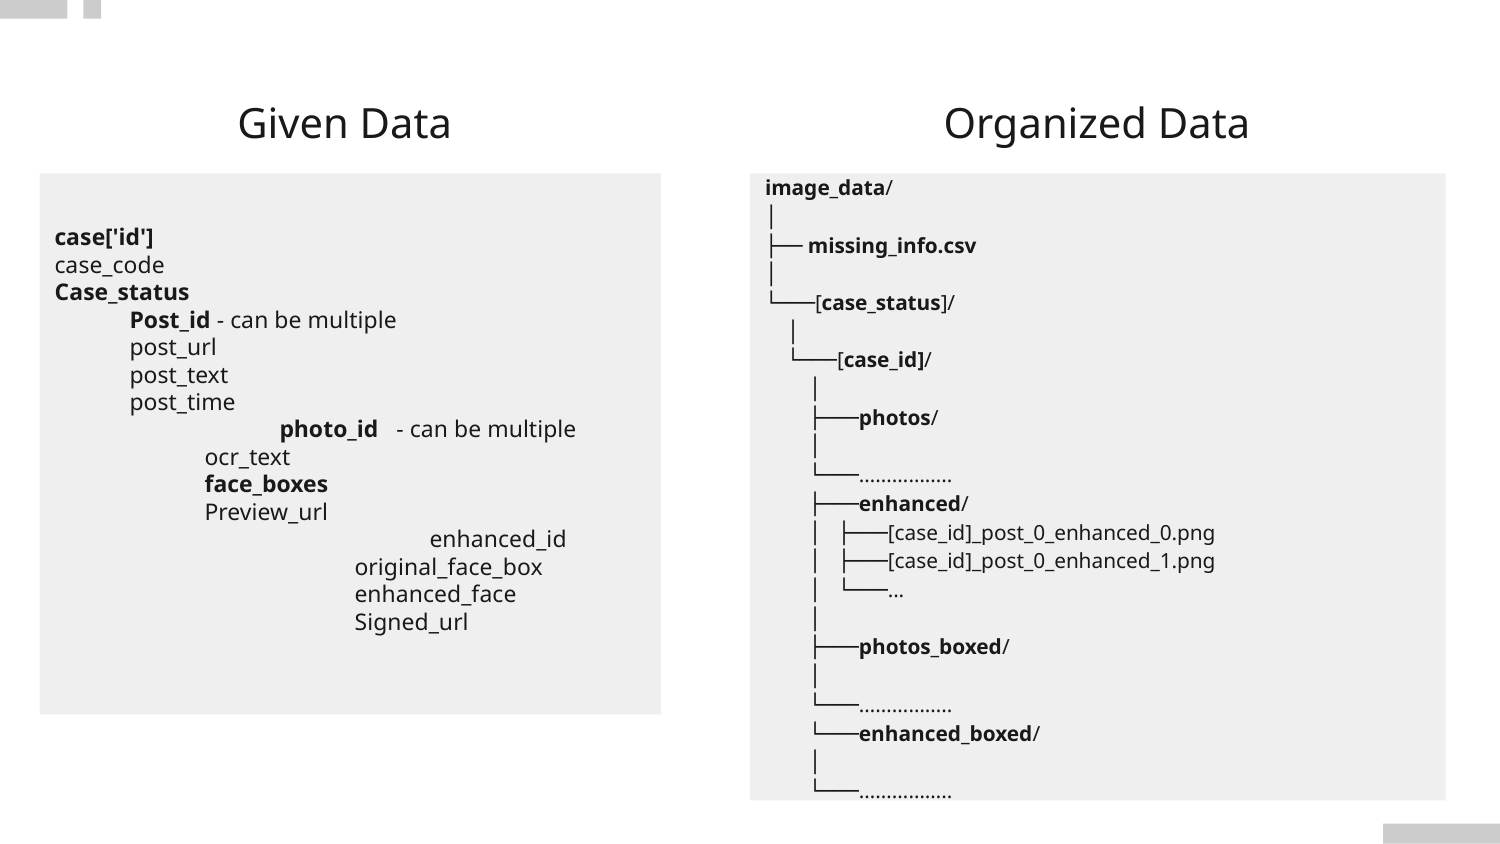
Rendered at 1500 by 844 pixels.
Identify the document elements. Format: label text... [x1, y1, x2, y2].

text_box Given Data [217, 81, 483, 162]
subtitle image_data/ │ ├── missing_info.csv │ └───[case_status]/ │ └───[case_id]/ │ ├───photos/ │ └───…………….. ├───enhanced/ │ ├───[case_id]_post_0_enhanced_0.png │ ├───[case_id]_post_0_enhanced_1.png │ └───... │ ├───photos_boxed/ │ └───…………….. └───enhanced_boxed/ │ └───…………….. [750, 173, 1446, 801]
text_box Organized Data [889, 81, 1305, 162]
subtitle case['id'] case_code Case_status Post_id - can be multiple post_url post_text post_time photo_id - can be multiple ocr_text face_boxes Preview_url enhanced_id original_face_box enhanced_face Signed_url [39, 173, 661, 715]
